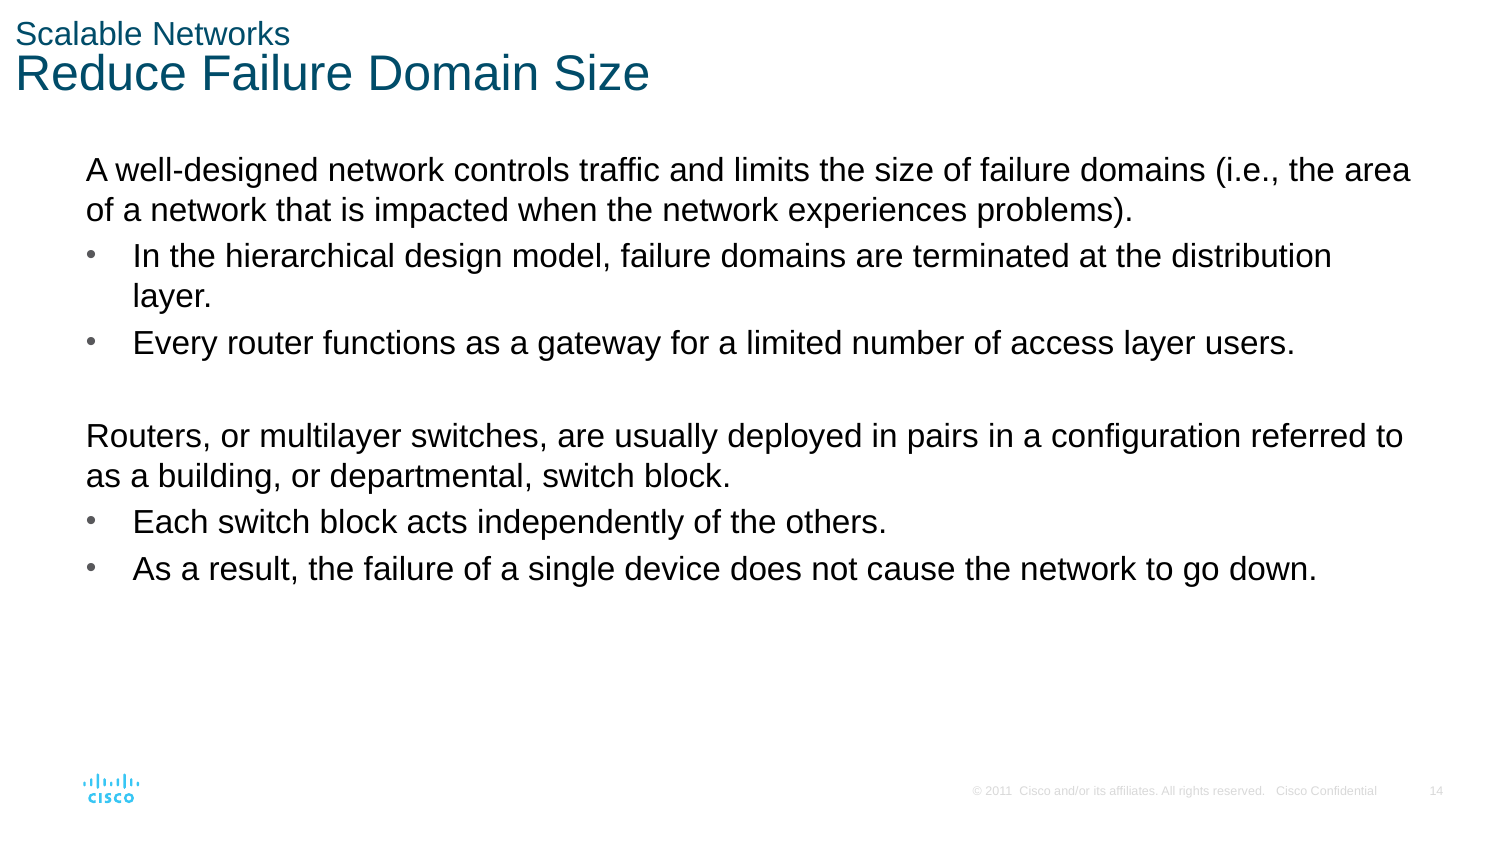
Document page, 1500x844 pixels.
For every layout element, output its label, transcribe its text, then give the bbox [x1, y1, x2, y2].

title Scalable Networks Reduce Failure Domain Size [0, 0, 1369, 121]
list A well-designed network controls traffic and limits the size of failure domains (i.e., the area of a network that is impacted when the network experiences problems). In the hierarchical design model, failure domains are terminated at the distribution layer. Every router functions as a gateway for a limited number of access layer users. Routers, or multilayer switches, are usually deployed in pairs in a configuration referred to as a building, or departmental, switch block. Each switch block acts independently of the others. As a result, the failure of a single device does not cause the network to go down. [70, 140, 1430, 645]
